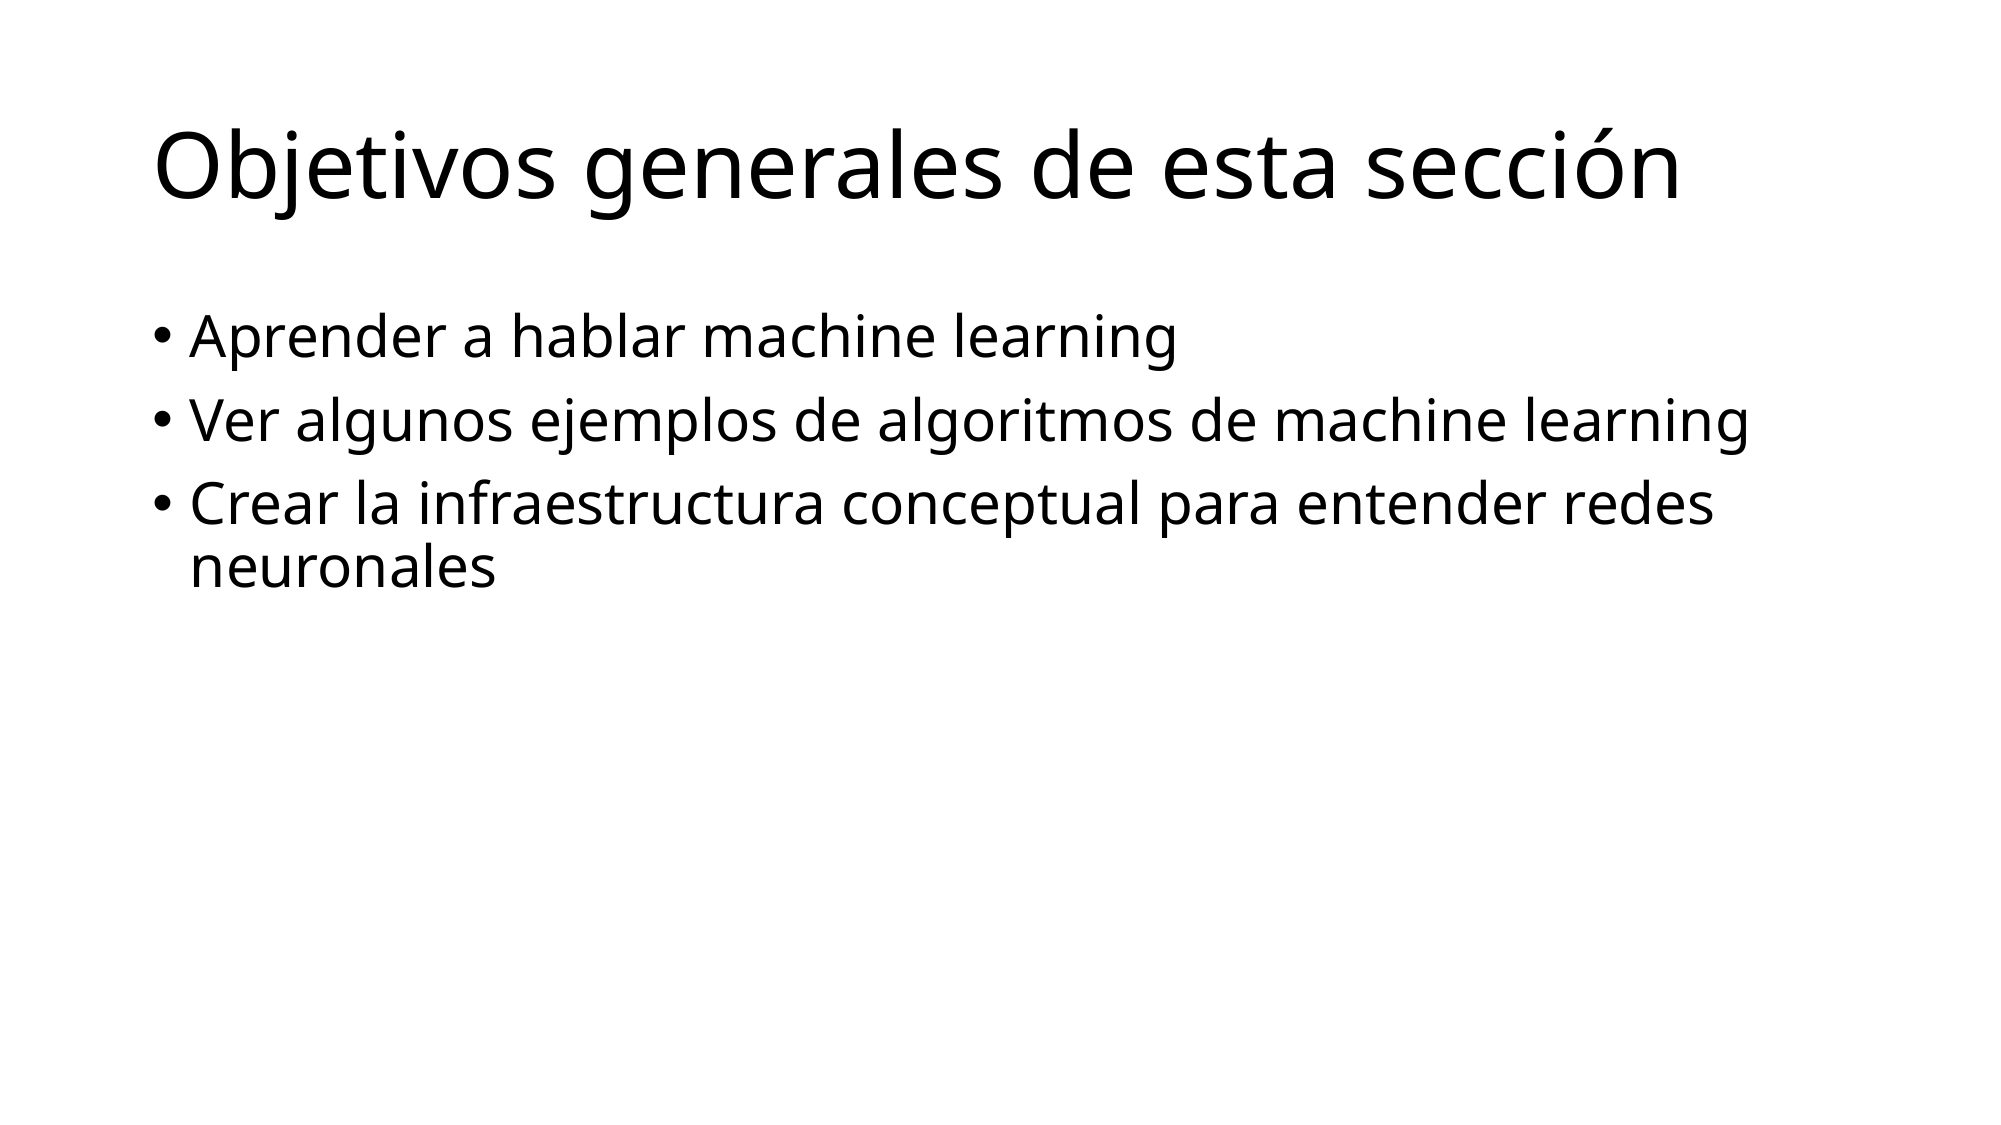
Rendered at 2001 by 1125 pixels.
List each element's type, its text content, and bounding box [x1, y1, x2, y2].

title Objetivos generales de esta sección [137, 59, 1863, 278]
list Aprender a hablar machine learning Ver algunos ejemplos de algoritmos de machine learning Crear la infraestructura conceptual para entender redes neuronales [137, 299, 1863, 1014]
